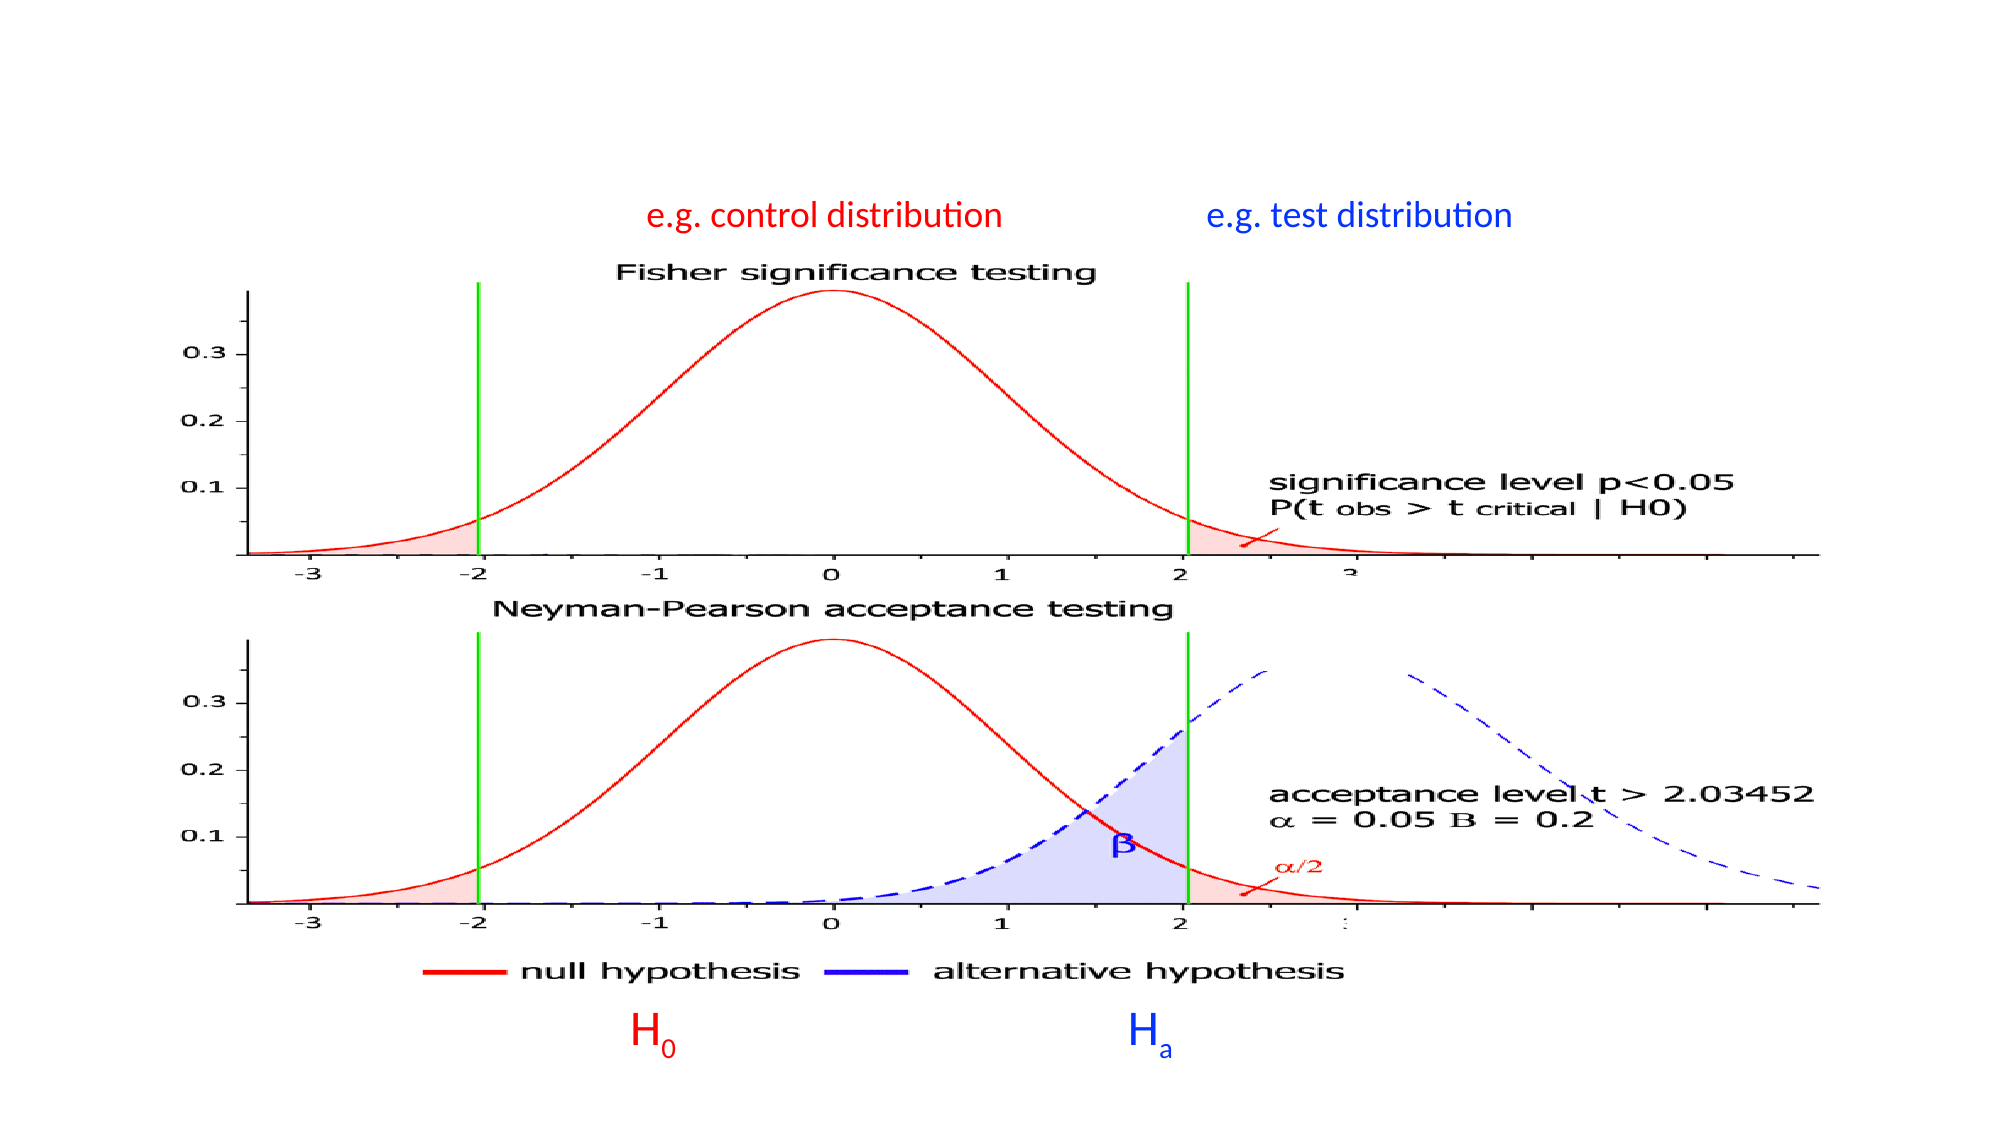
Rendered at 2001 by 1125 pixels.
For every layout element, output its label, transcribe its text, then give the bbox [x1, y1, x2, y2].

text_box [155, 258, 1845, 989]
text_box e.g. control distribution [631, 182, 1019, 243]
text_box H0 [615, 989, 692, 1072]
text_box e.g. test distribution [1191, 182, 1529, 243]
text_box Ha [1113, 989, 1189, 1072]
